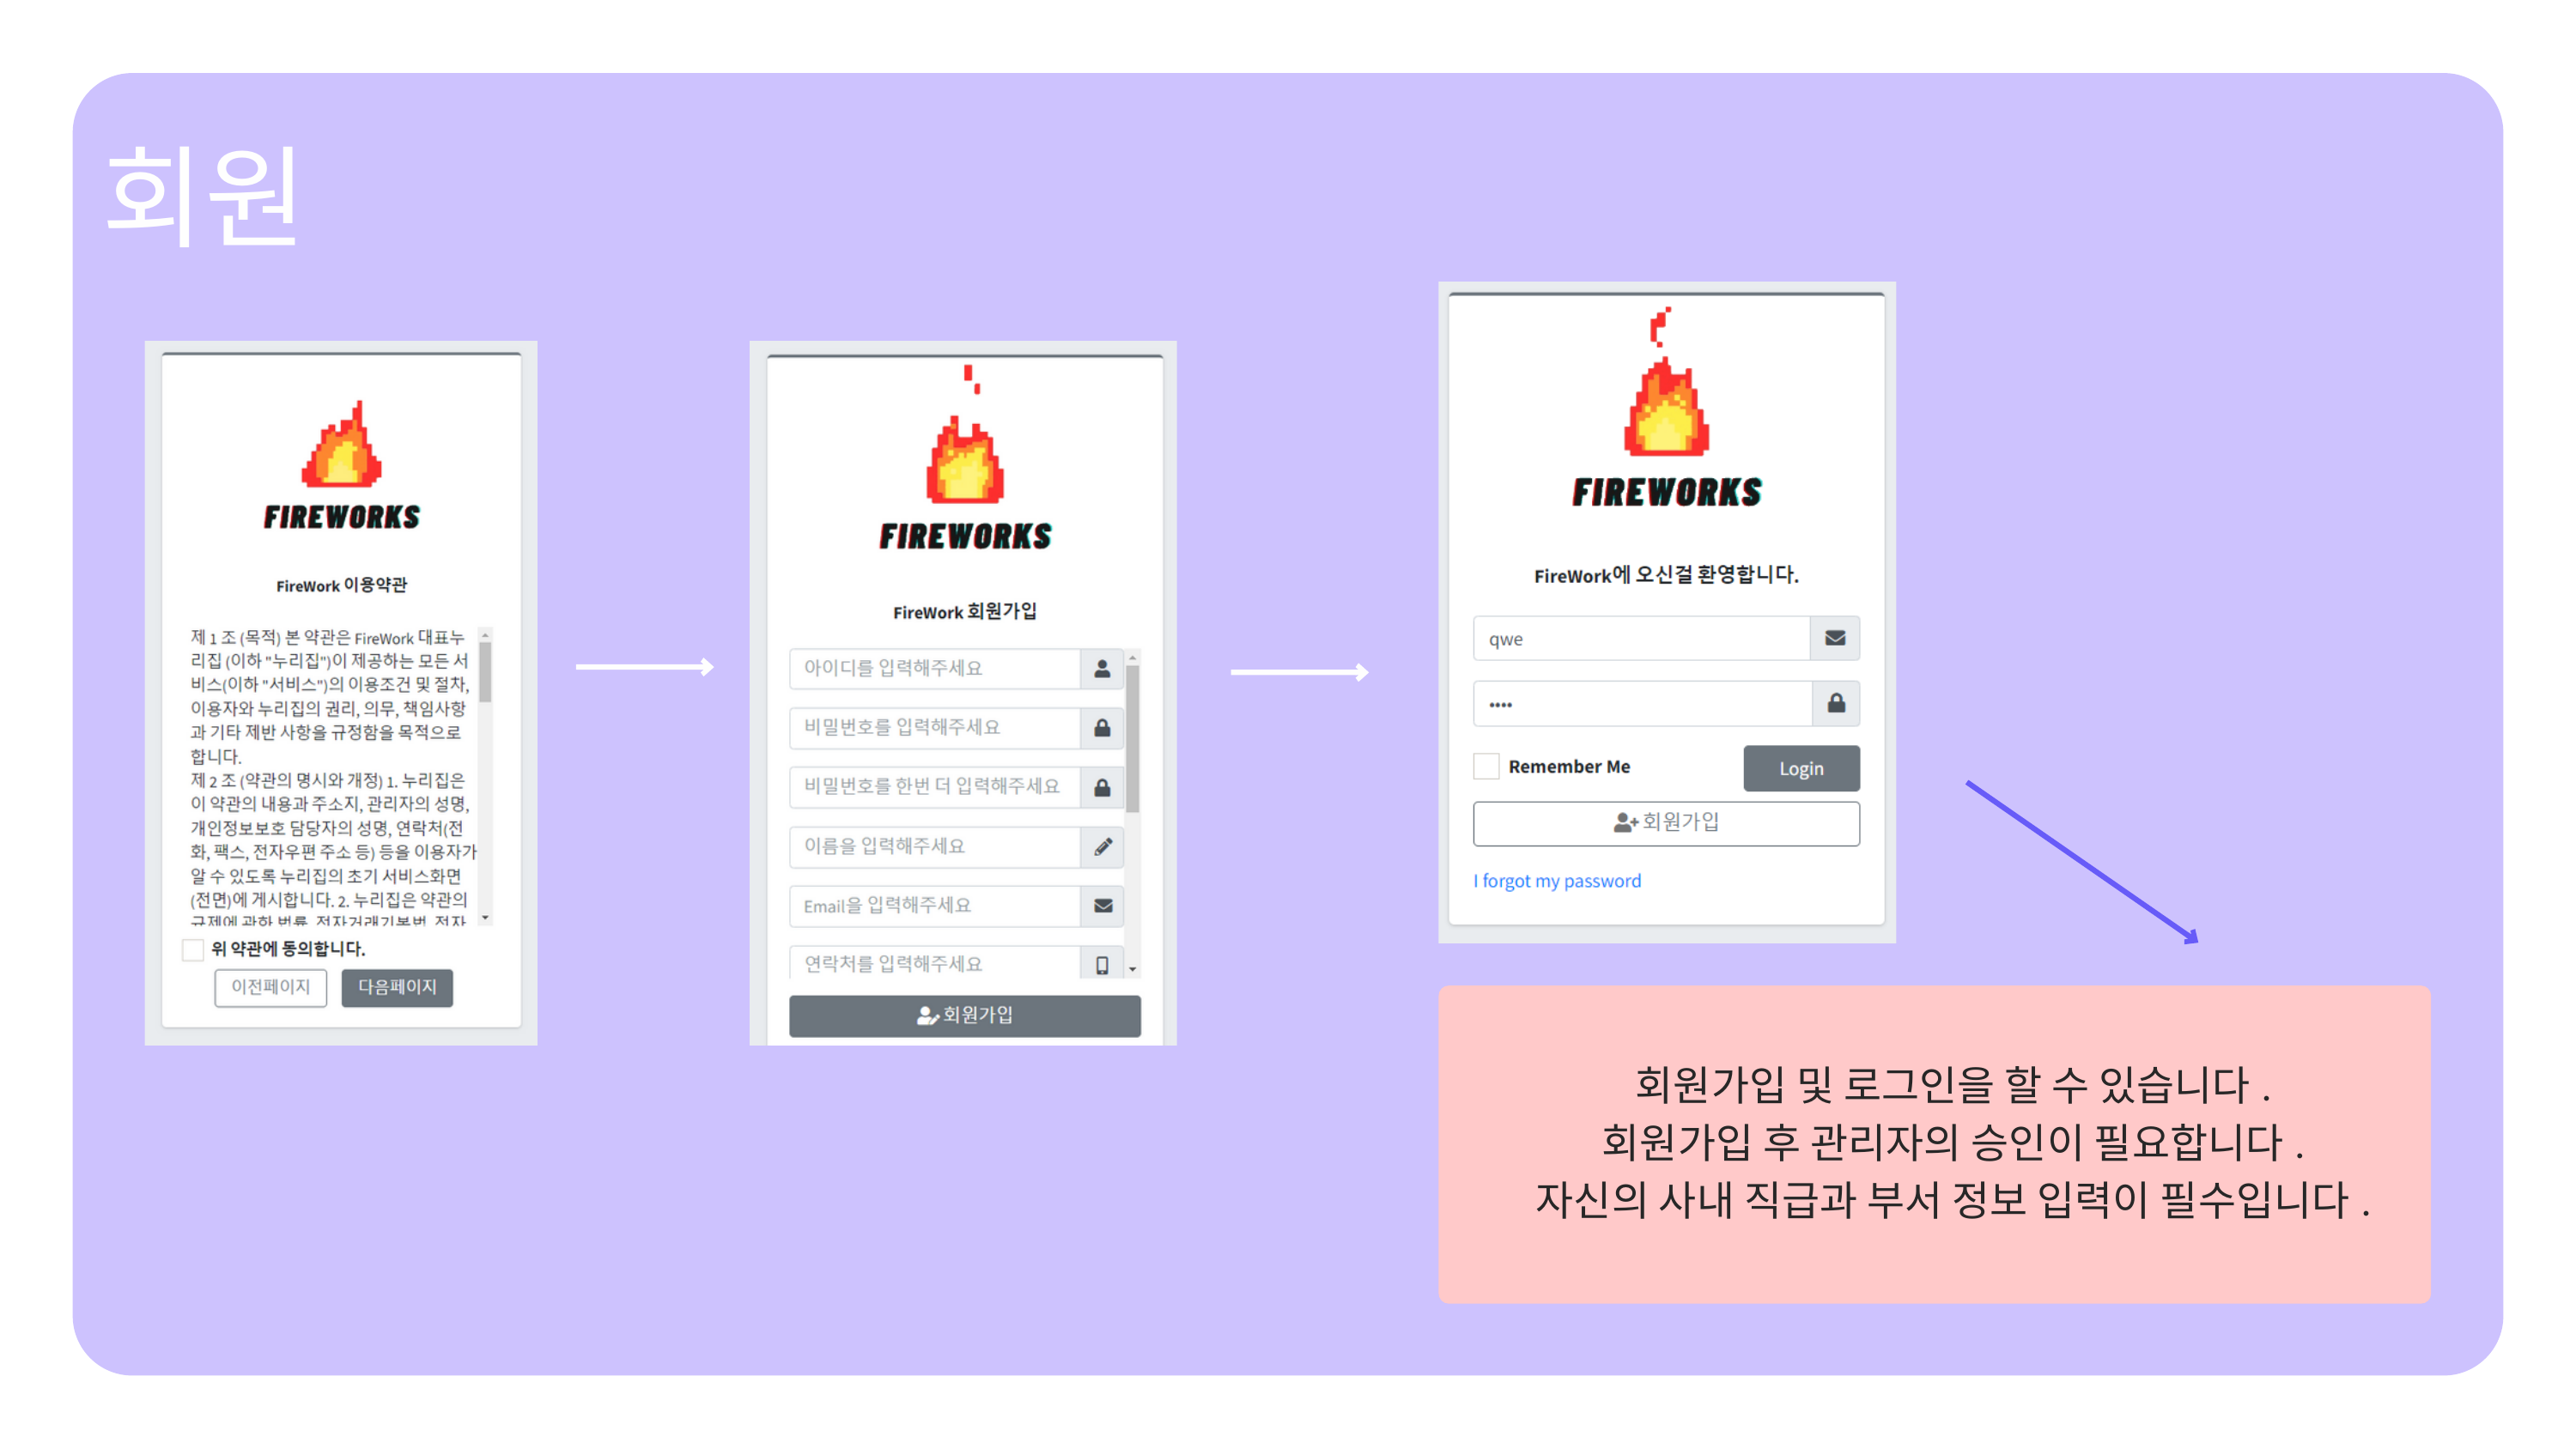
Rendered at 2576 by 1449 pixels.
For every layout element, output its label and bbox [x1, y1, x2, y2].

text_box [1438, 985, 2470, 1315]
text_box [72, 72, 2504, 1376]
